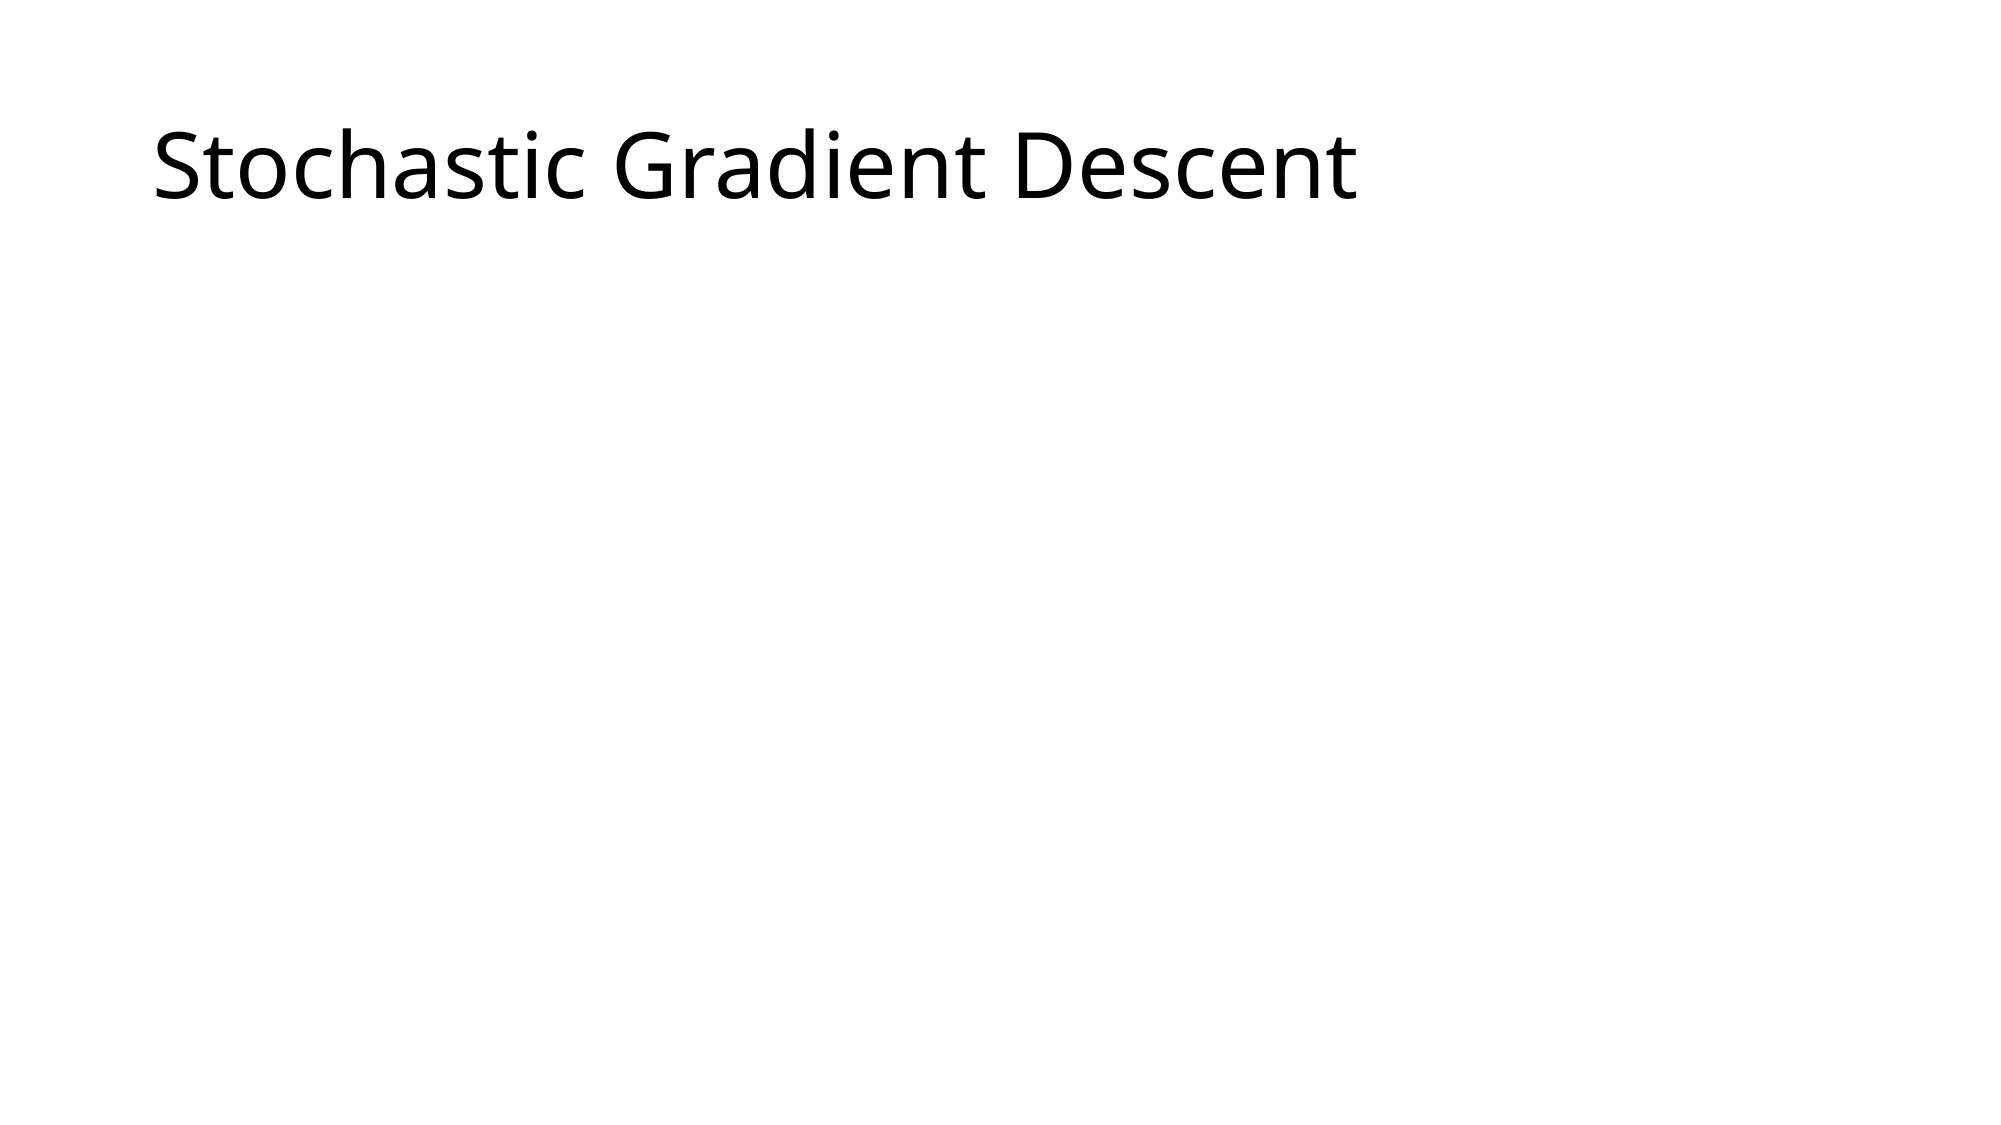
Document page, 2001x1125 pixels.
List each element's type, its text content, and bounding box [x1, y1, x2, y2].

title Stochastic Gradient Descent [137, 59, 1863, 278]
